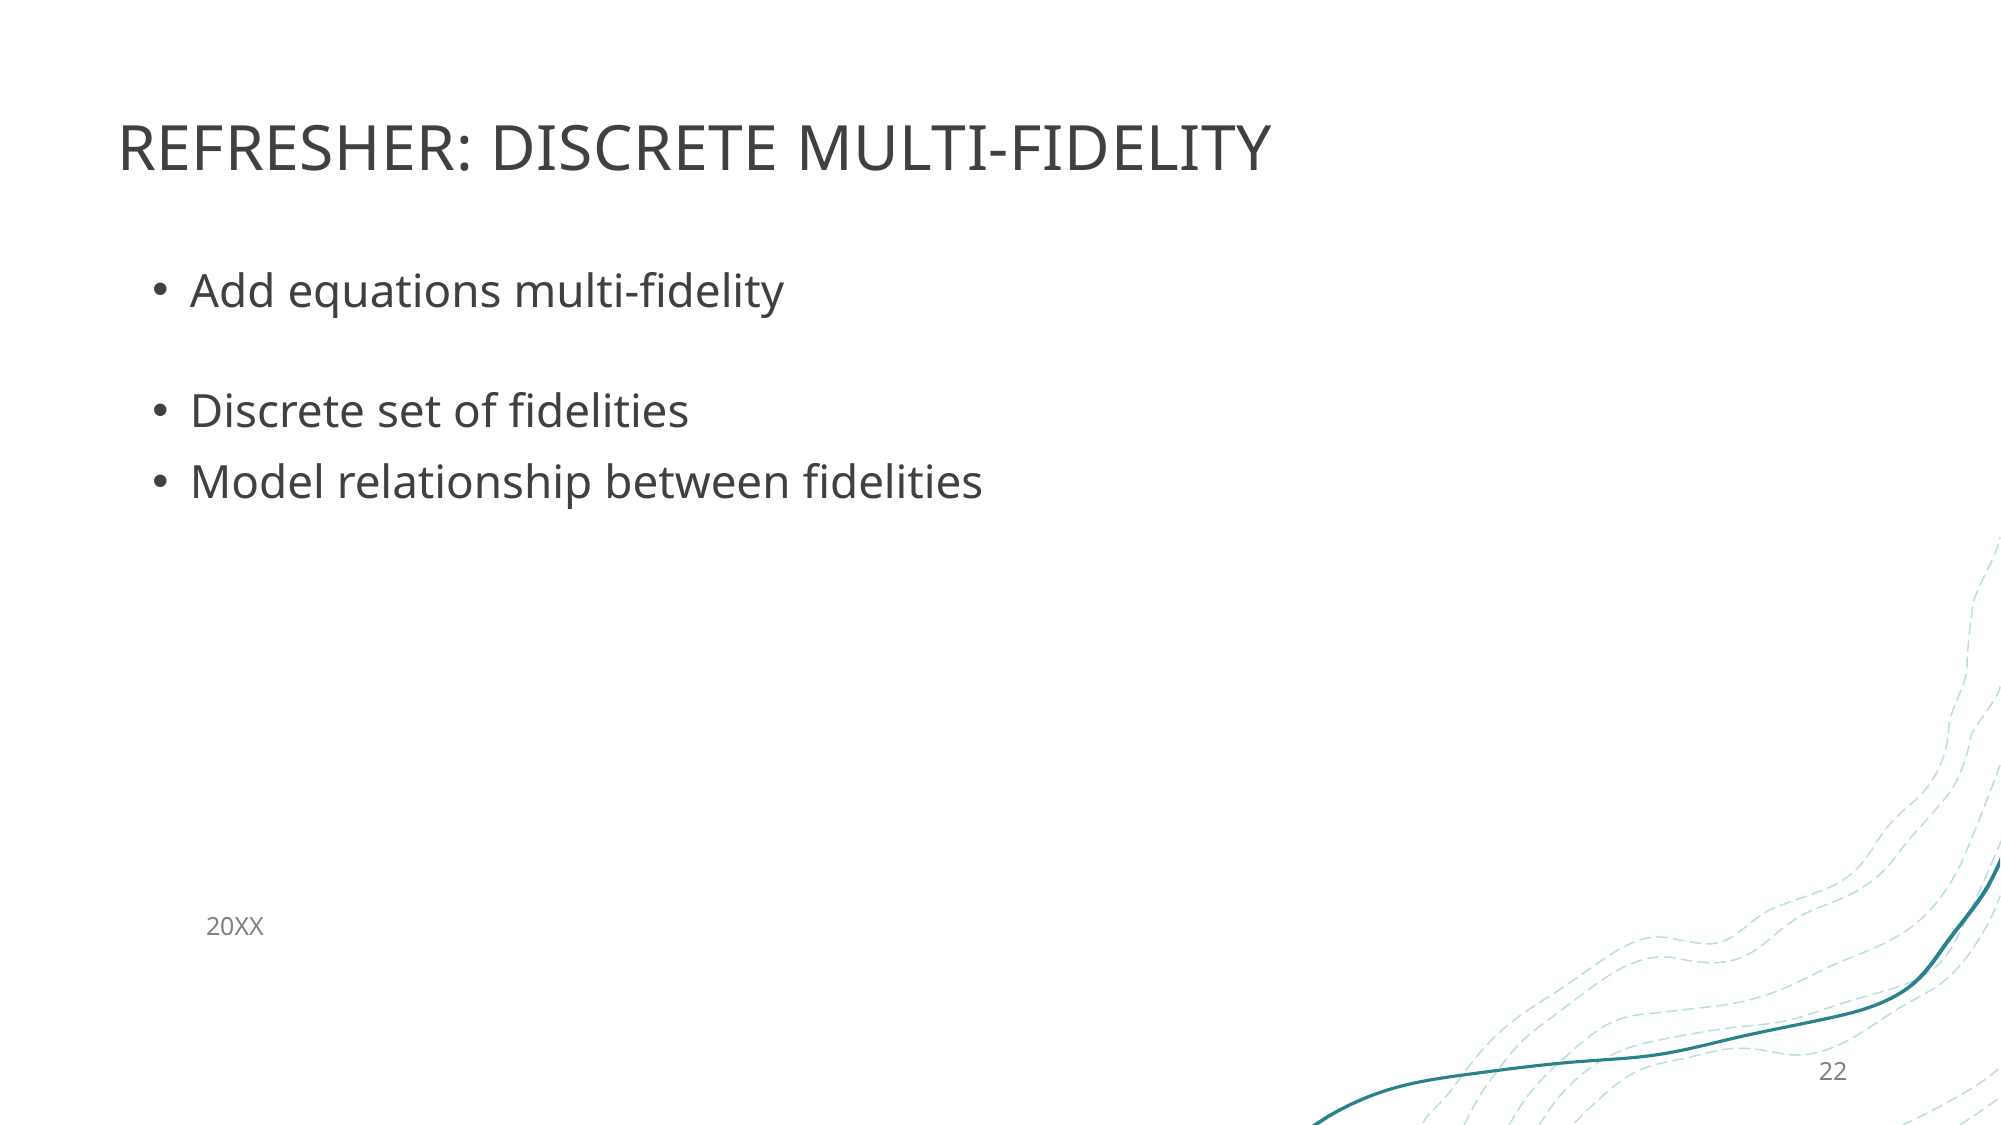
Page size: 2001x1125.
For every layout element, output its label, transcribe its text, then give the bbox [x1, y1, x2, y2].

slide_number 22 [1412, 1042, 1863, 1103]
list Add equations multi-fidelity Discrete set of fidelities Model relationship between fidelities [137, 258, 1701, 1043]
title REFRESHER: Discrete Multi-fidelity [102, 41, 1473, 259]
